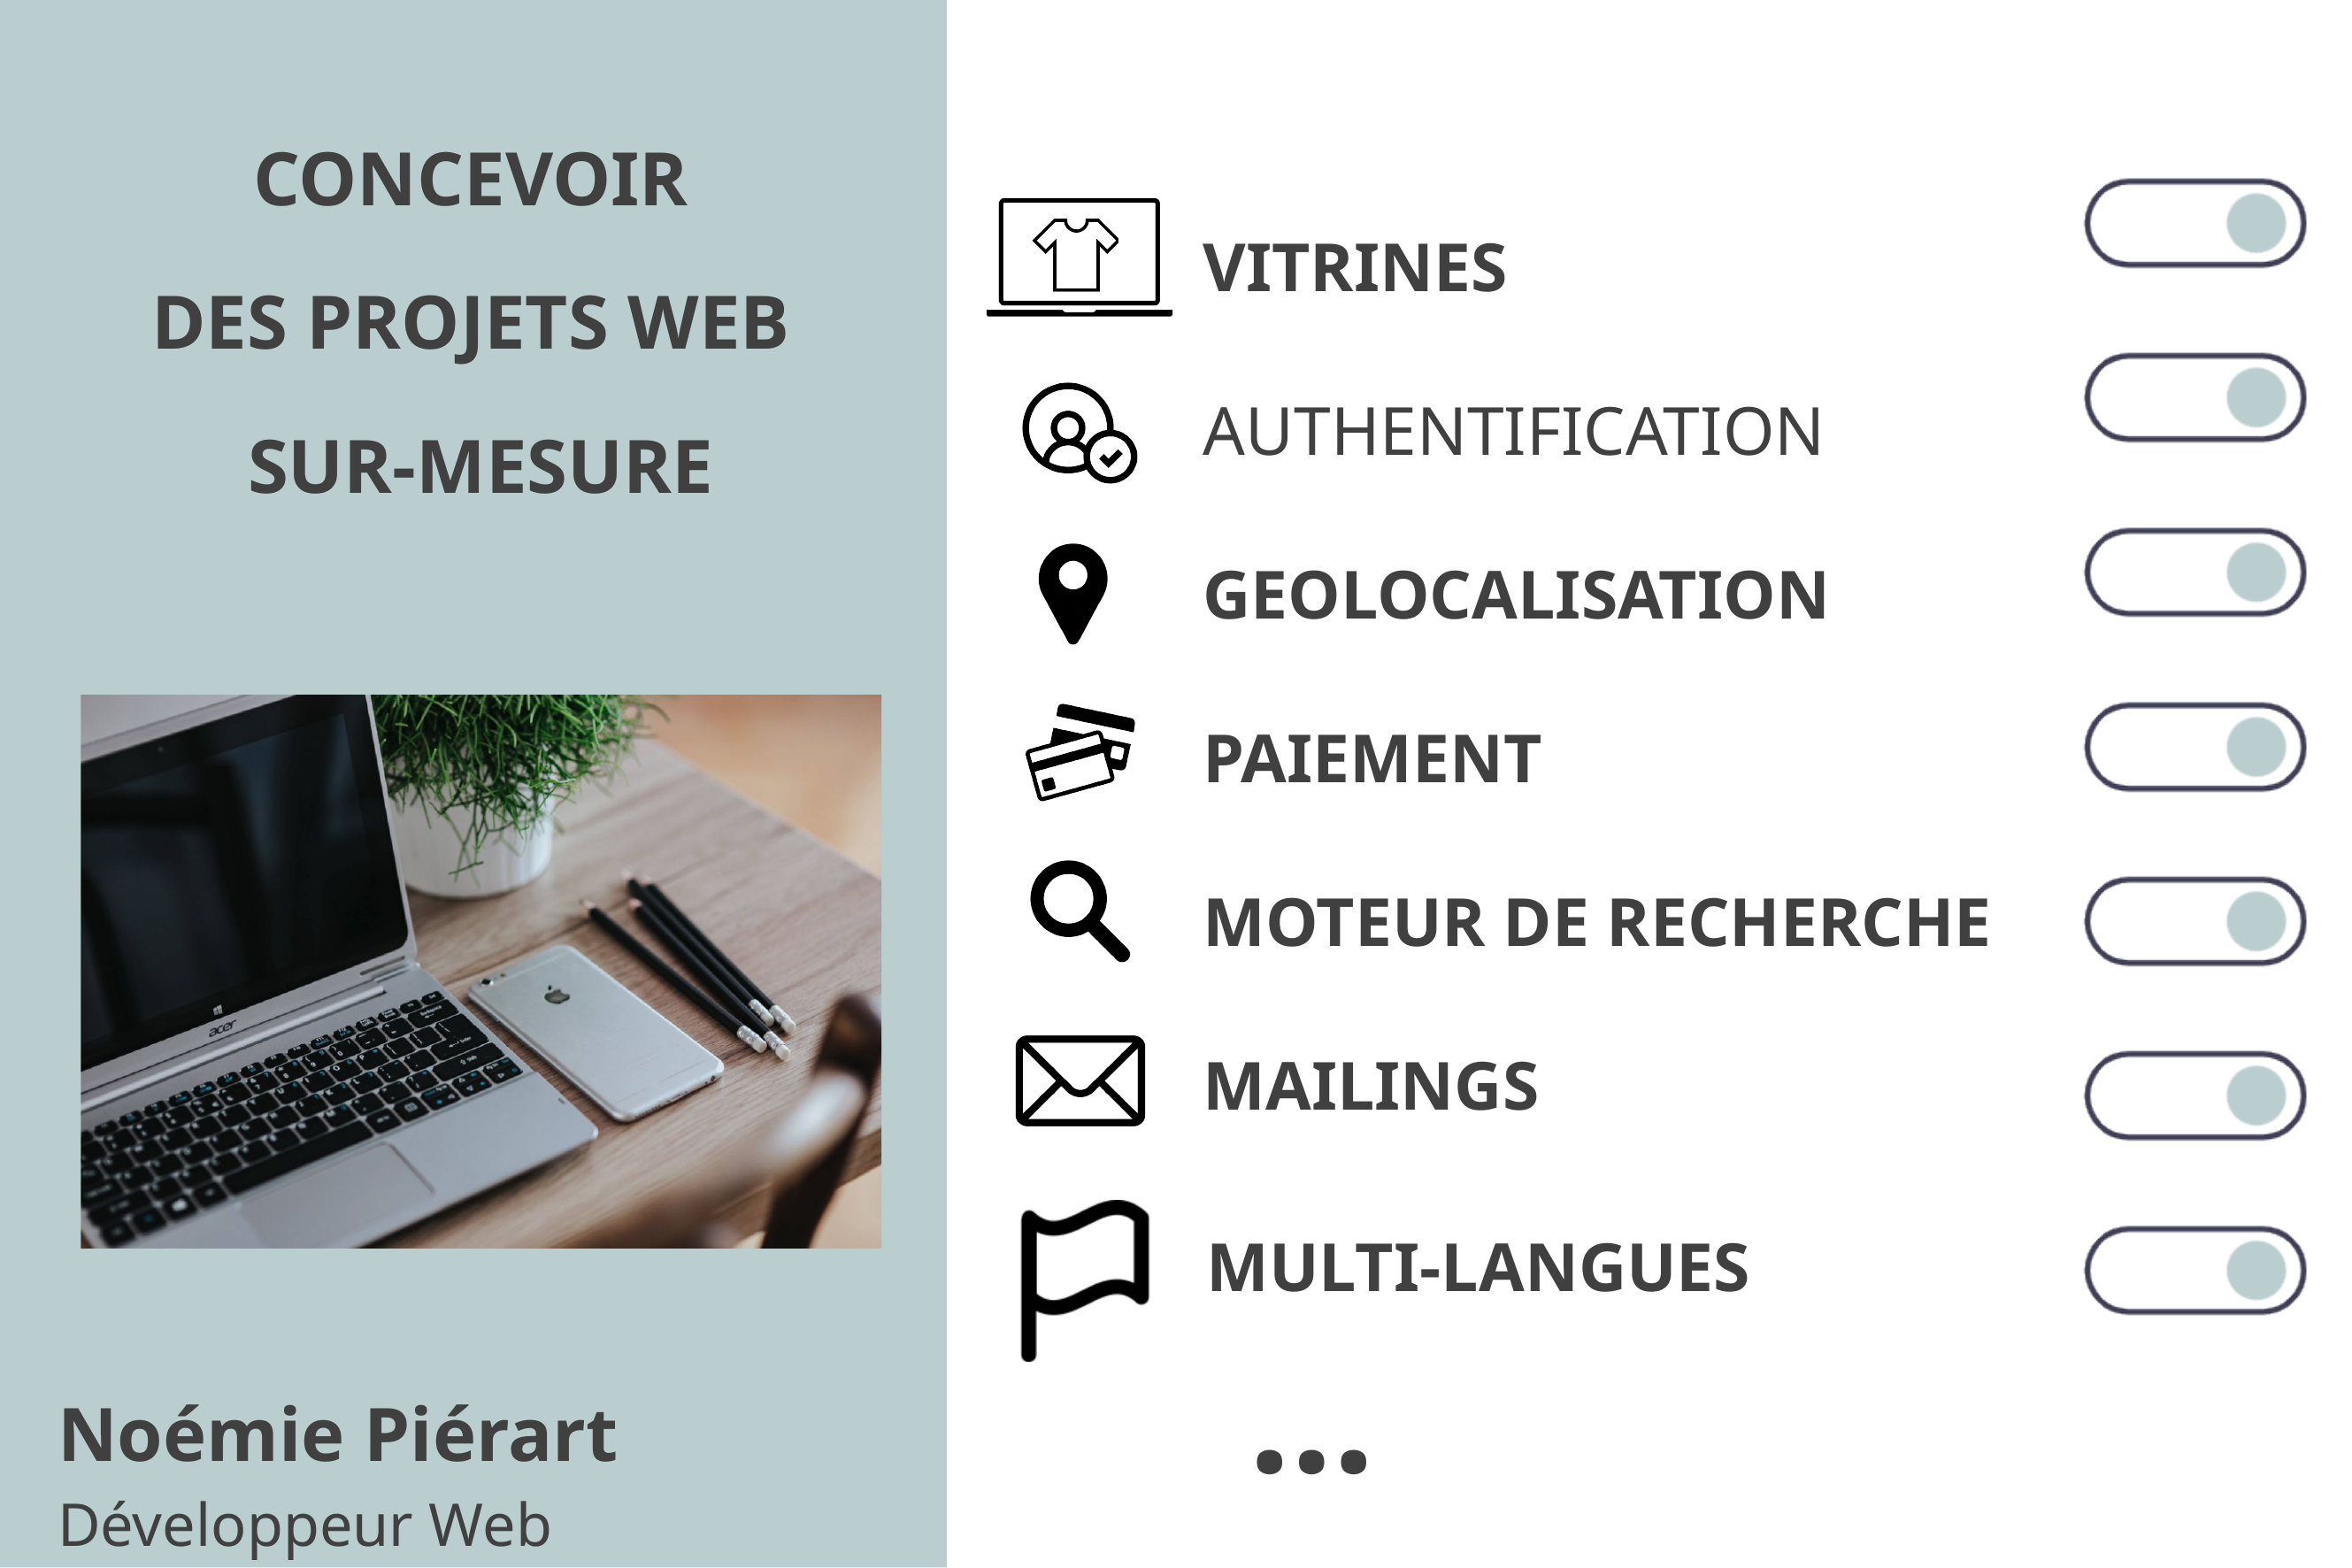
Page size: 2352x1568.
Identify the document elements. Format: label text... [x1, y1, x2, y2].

picture [1006, 1011, 1154, 1149]
picture [1022, 857, 1138, 965]
text_box MOTEUR DE RECHERCHE [1189, 873, 2058, 966]
text_box MULTI-LANGUES [1193, 1218, 2058, 1312]
picture [1023, 540, 1137, 648]
picture [2058, 326, 2333, 474]
text_box CONCEVOIR DES PROJETS WEB SUR-MESURE [66, 53, 895, 542]
picture [2058, 849, 2333, 998]
picture [81, 695, 882, 1249]
picture [2058, 151, 2333, 300]
text_box GEOLOCALISATION [1189, 546, 1926, 639]
picture [2058, 1199, 2333, 1347]
picture [2058, 501, 2333, 649]
text_box MAILINGS [1189, 1037, 2058, 1130]
text_box AUTHENTIFICATION [1189, 382, 1926, 476]
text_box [980, 190, 1180, 326]
picture [1014, 372, 1145, 494]
picture [992, 1195, 1154, 1366]
picture [2058, 675, 2333, 824]
picture [1018, 694, 1142, 811]
picture [2058, 1024, 2333, 1172]
text_box PAIEMENT [1189, 710, 2058, 803]
text_box … [909, 1318, 1715, 1510]
text_box VITRINES [1189, 219, 1926, 312]
